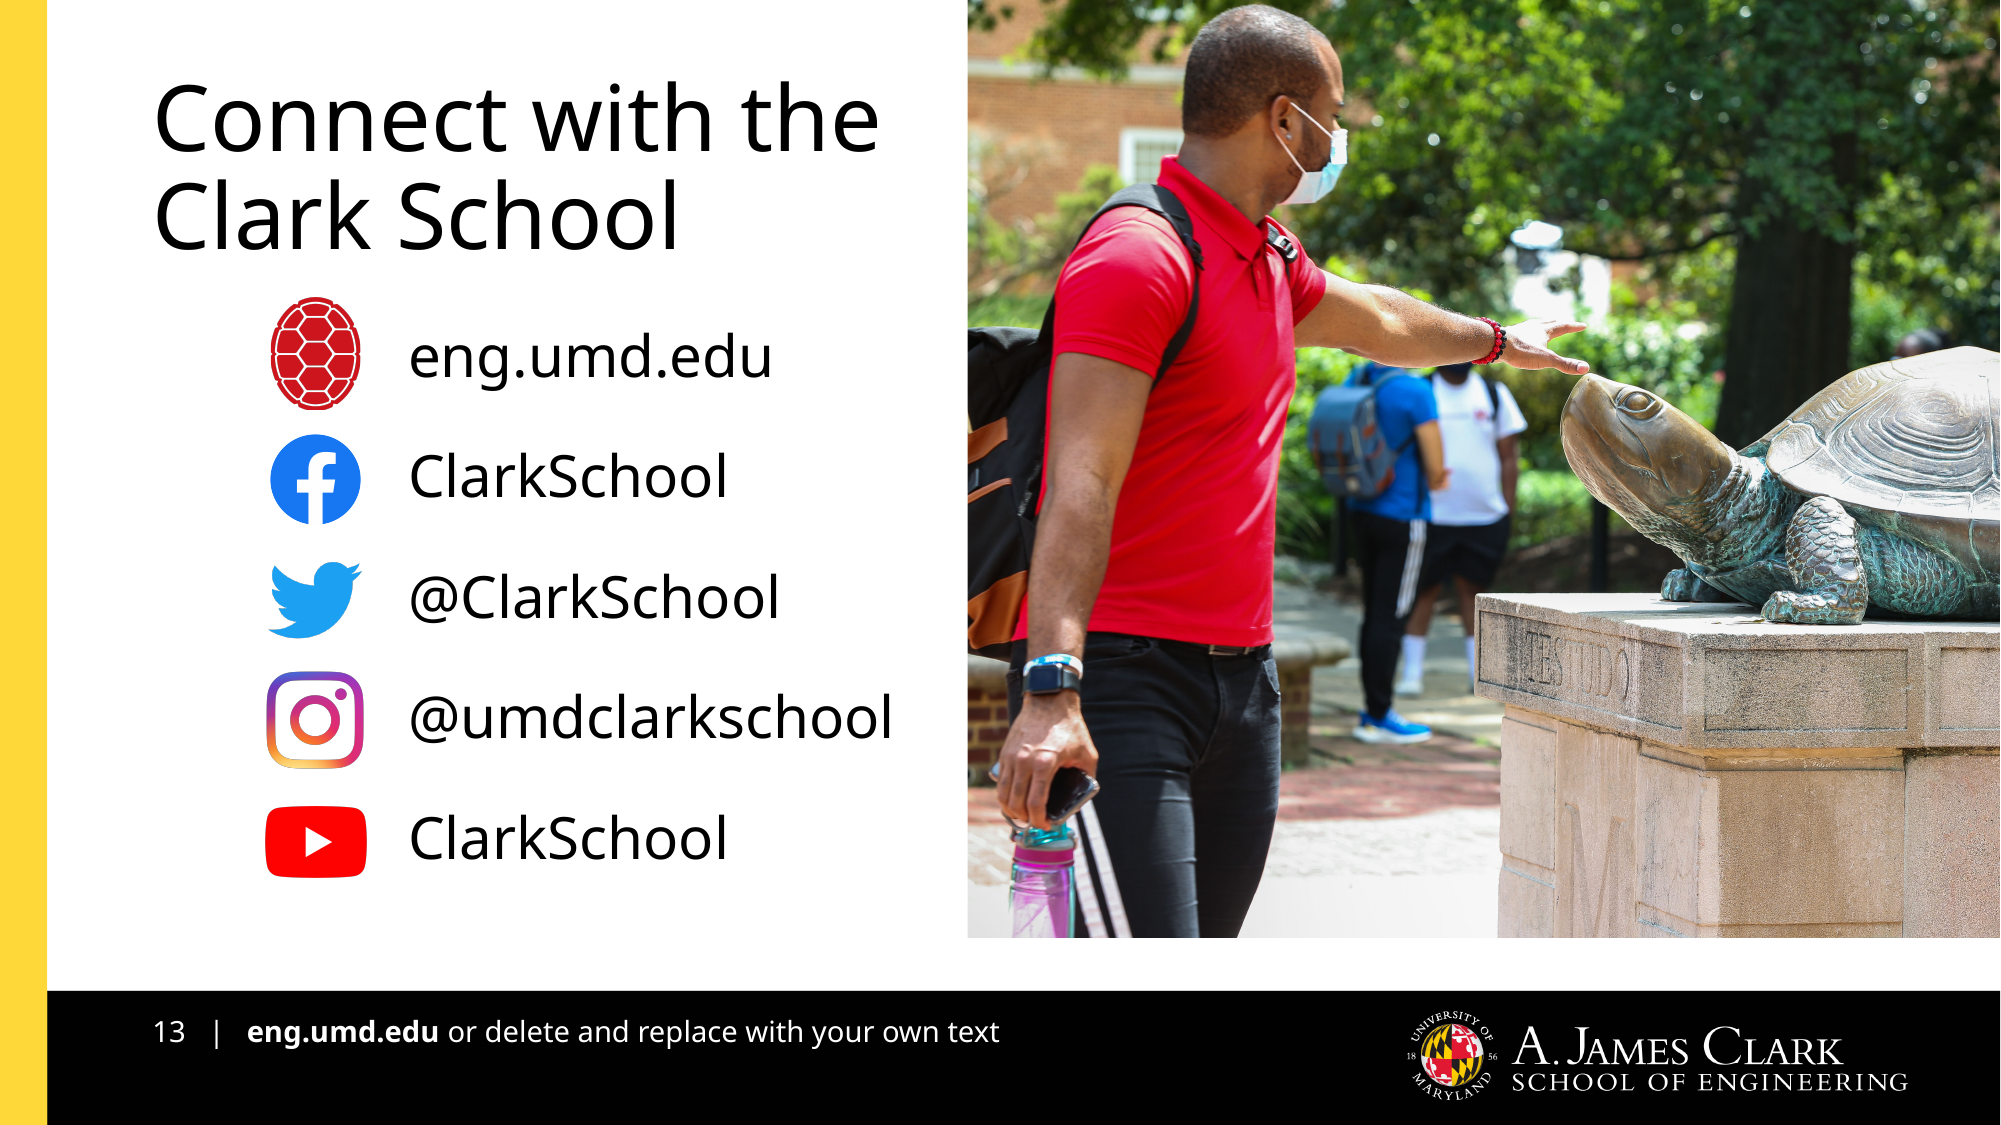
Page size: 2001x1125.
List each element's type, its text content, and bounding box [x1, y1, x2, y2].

list ClarkSchool [393, 801, 967, 881]
title Connect with the Clark School [137, 59, 967, 278]
list @ClarkSchool [393, 560, 967, 640]
footer 13 | eng.umd.edu or delete and replace with your own text [137, 1002, 1338, 1063]
list eng.umd.edu [393, 319, 967, 399]
picture [0, 0, 2001, 1125]
list @umdclarkschool [393, 681, 967, 761]
list ClarkSchool [393, 439, 967, 519]
